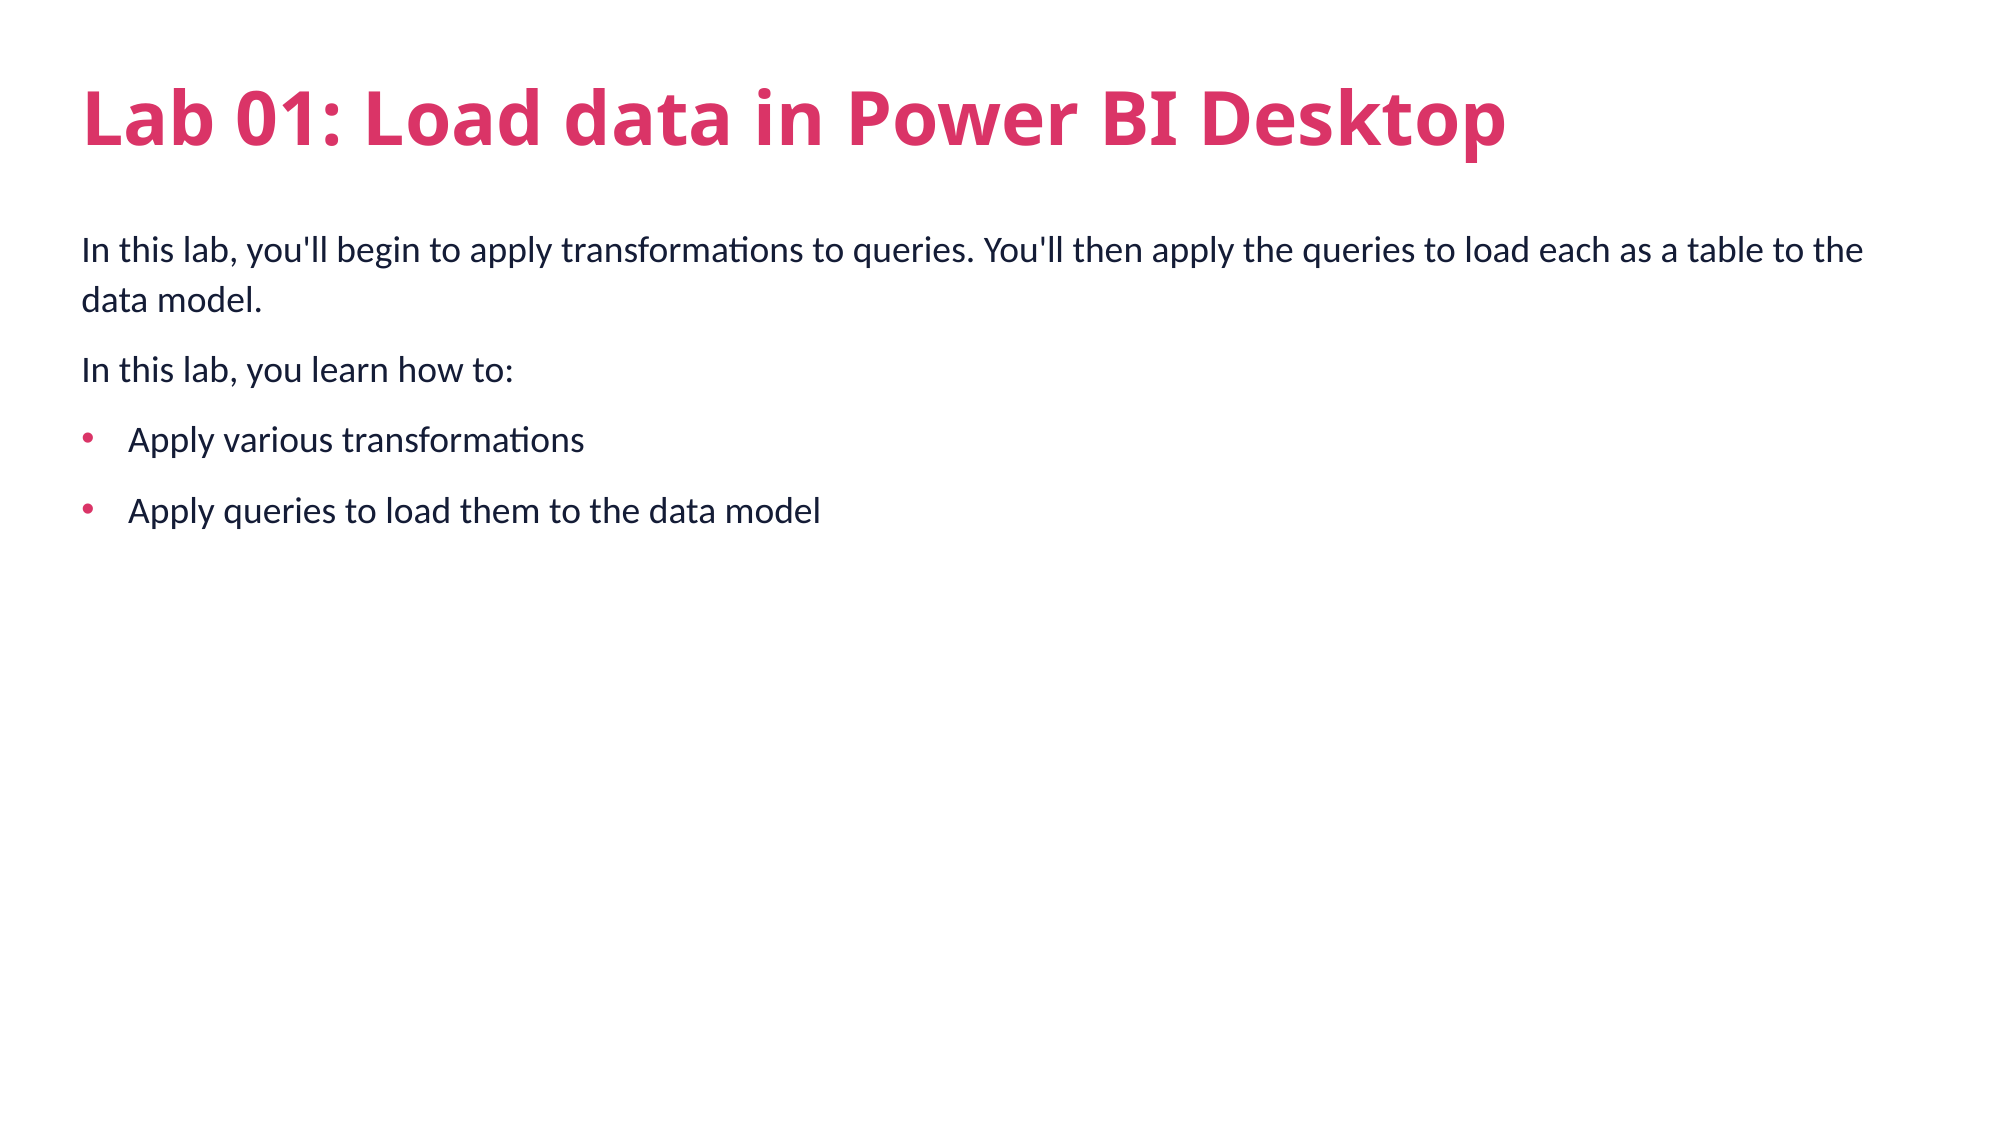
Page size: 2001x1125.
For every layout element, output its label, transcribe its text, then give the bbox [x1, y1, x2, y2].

list In this lab, you'll begin to apply transformations to queries. You'll then apply the queries to load each as a table to the data model. In this lab, you learn how to: Apply various transformations Apply queries to load them to the data model [81, 220, 1919, 1019]
title Lab 01: Load data in Power BI Desktop [81, 73, 1919, 185]
